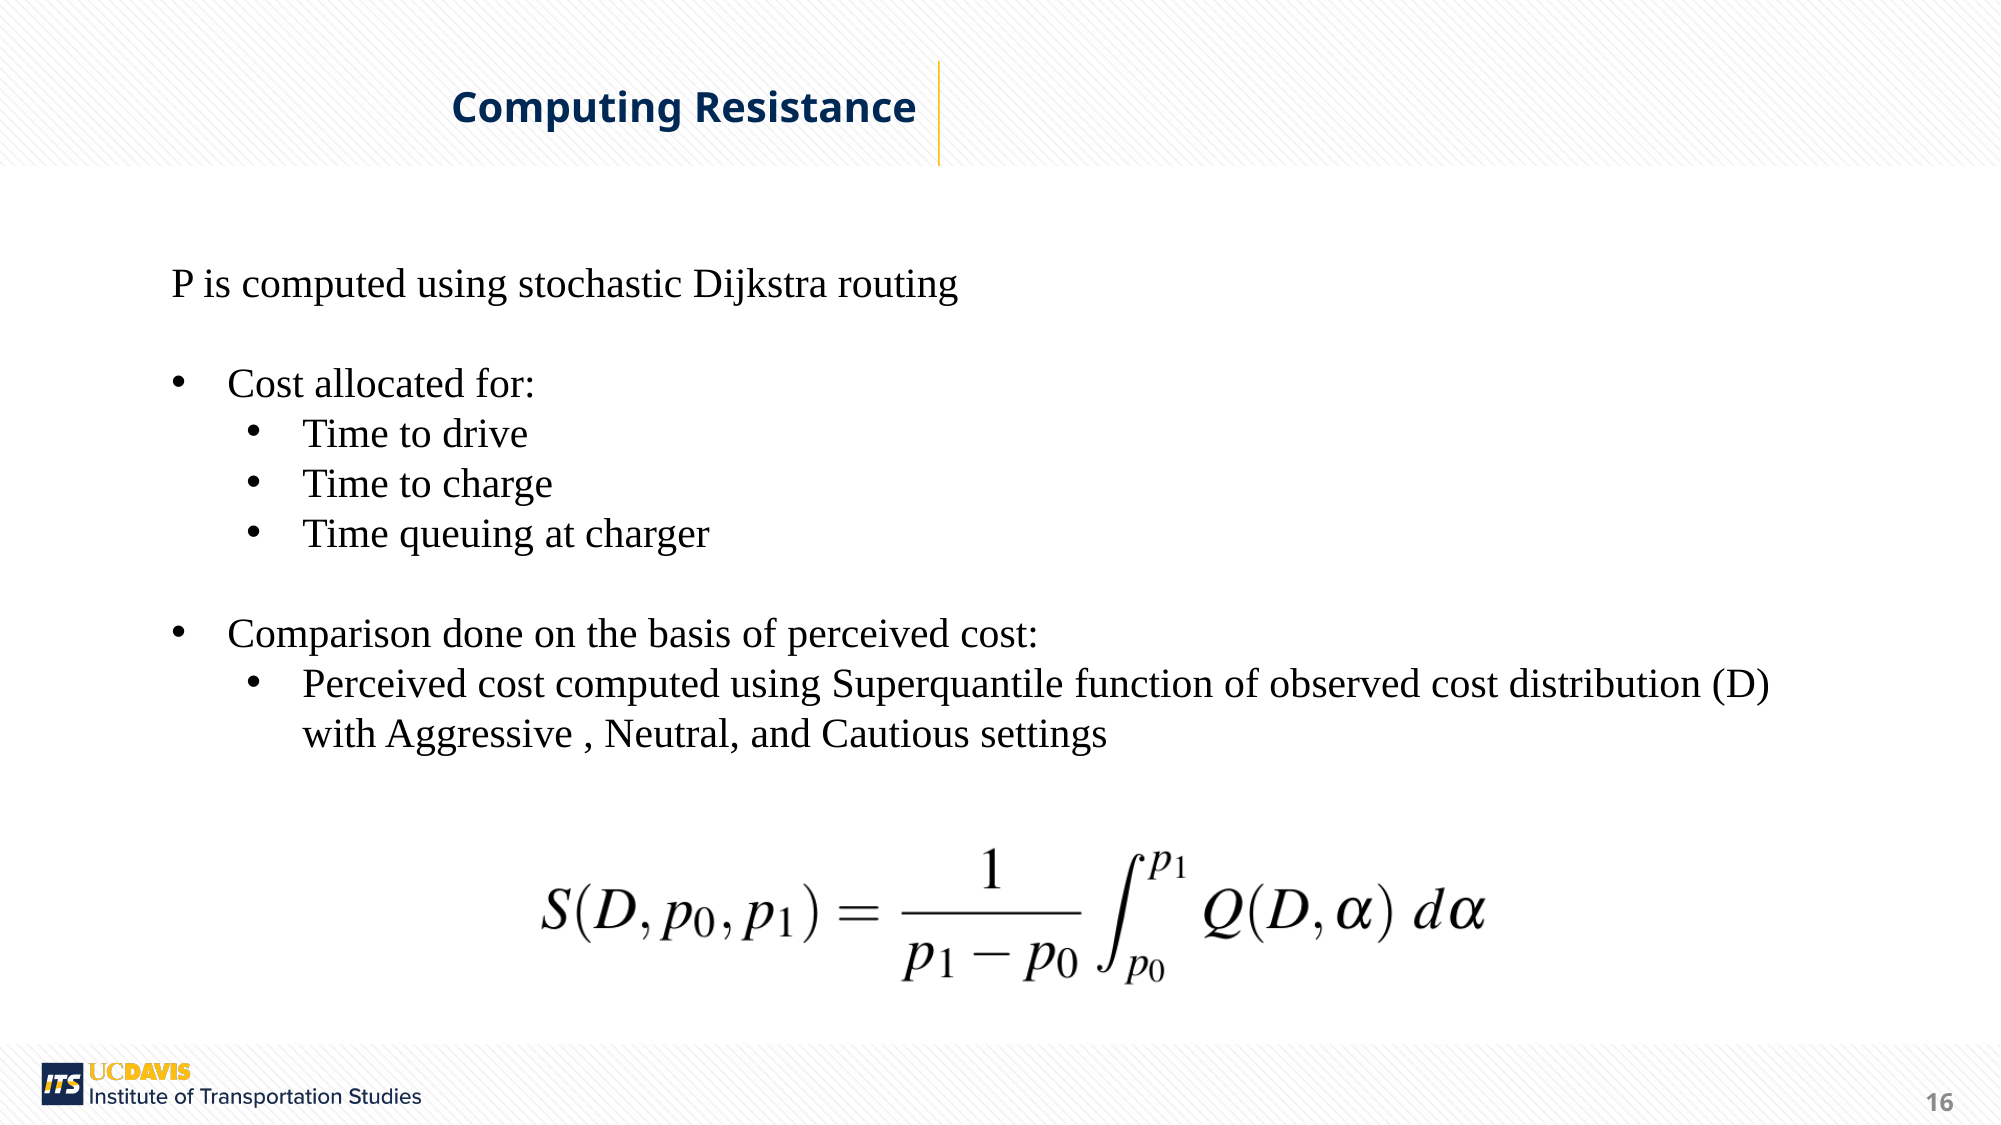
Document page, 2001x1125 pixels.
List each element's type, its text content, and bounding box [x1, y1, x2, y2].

picture [40, 1061, 421, 1108]
slide_number [1519, 1082, 1969, 1125]
text_box P is computed using stochastic Dijkstra routing Cost allocated for: Time to drive Time to charge Time queuing at charger Comparison done on the basis of perceived cost: Perceived cost computed using Superquantile function of observed cost distribution (D) with Aggressive , Neutral, and Cautious settings [156, 248, 1844, 764]
picture [481, 768, 1519, 1038]
list Computing Resistance [40, 52, 933, 166]
